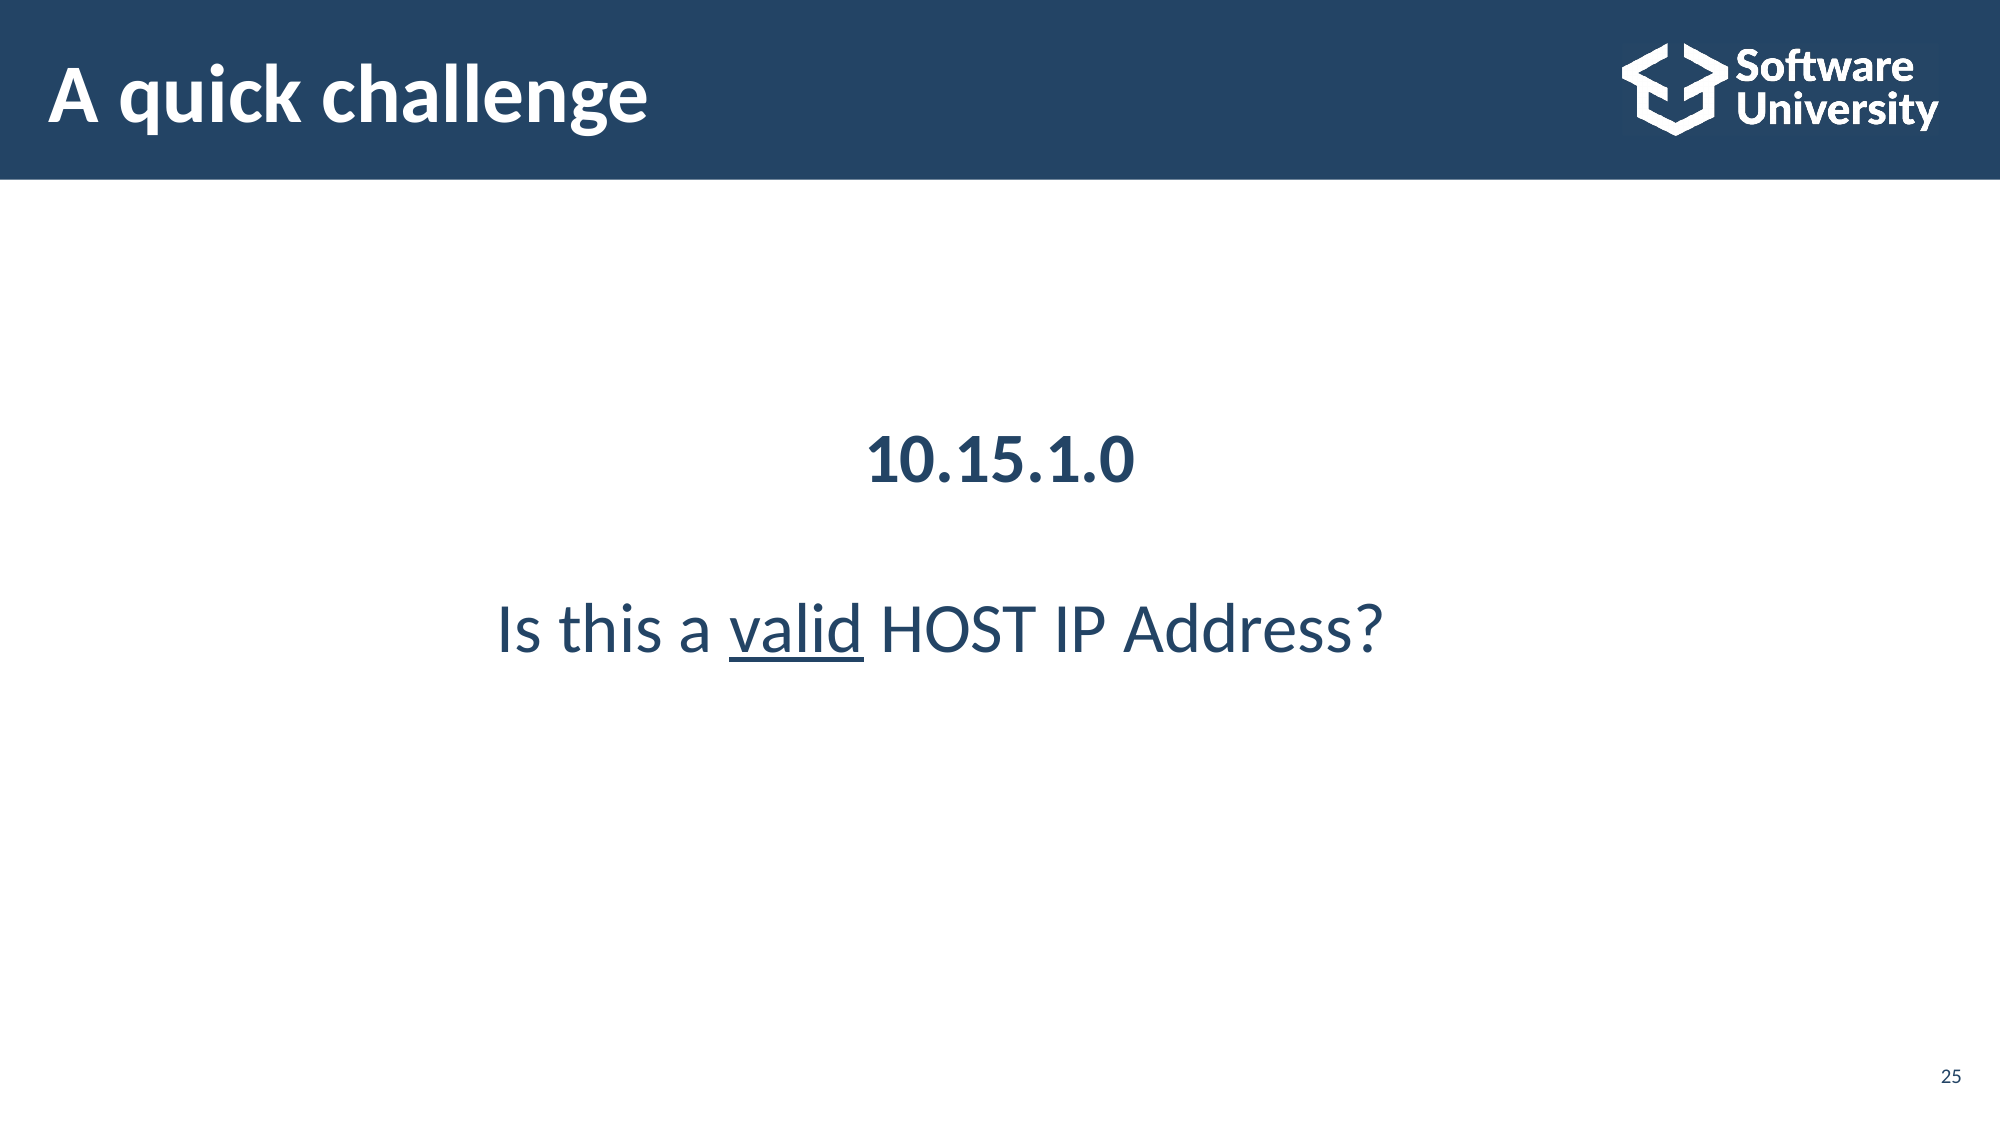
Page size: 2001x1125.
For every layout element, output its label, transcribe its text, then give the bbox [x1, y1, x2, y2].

picture [1622, 43, 1939, 136]
title A quick challenge [31, 16, 1591, 162]
slide_number 25 [1897, 1049, 1968, 1101]
text_box 10.15.1.0 Is this a valid HOST IP Address? [482, 404, 1518, 674]
